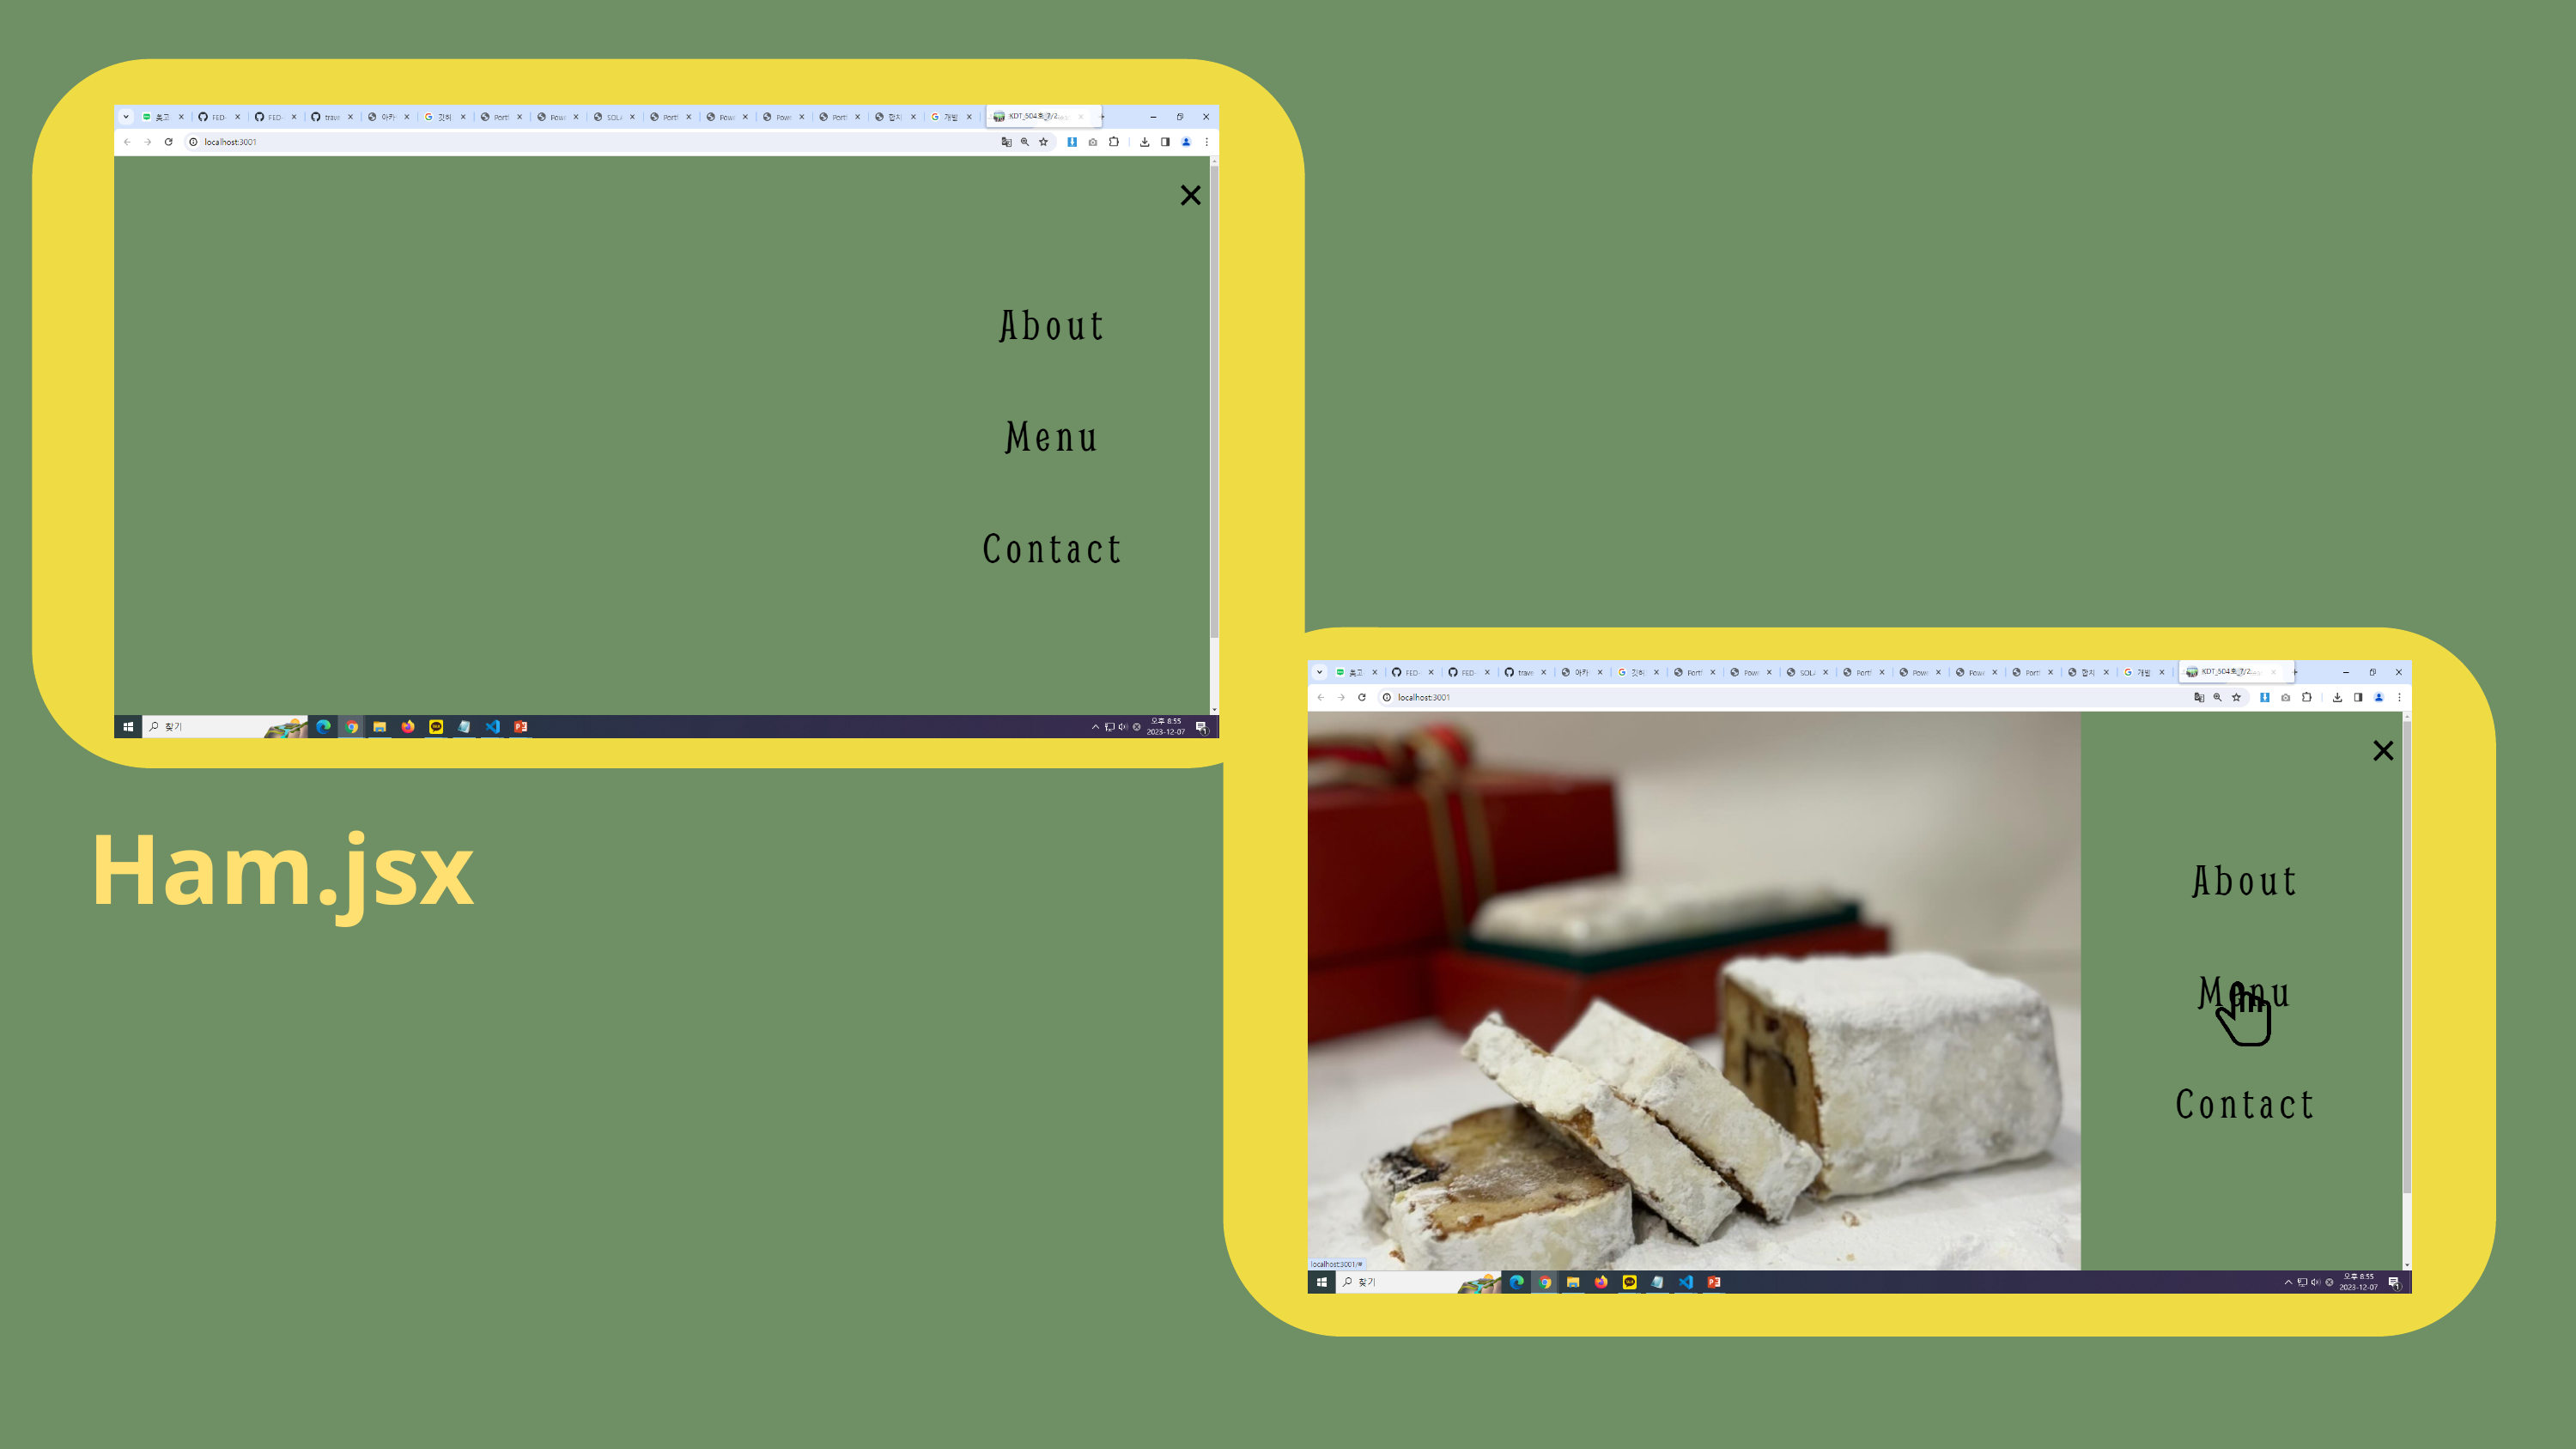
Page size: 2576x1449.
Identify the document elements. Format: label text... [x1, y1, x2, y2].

text_box [1223, 627, 2496, 1337]
picture [1307, 660, 2412, 1294]
text_box Ham.jsx [81, 801, 841, 931]
picture [114, 105, 1219, 739]
text_box [32, 58, 1305, 768]
